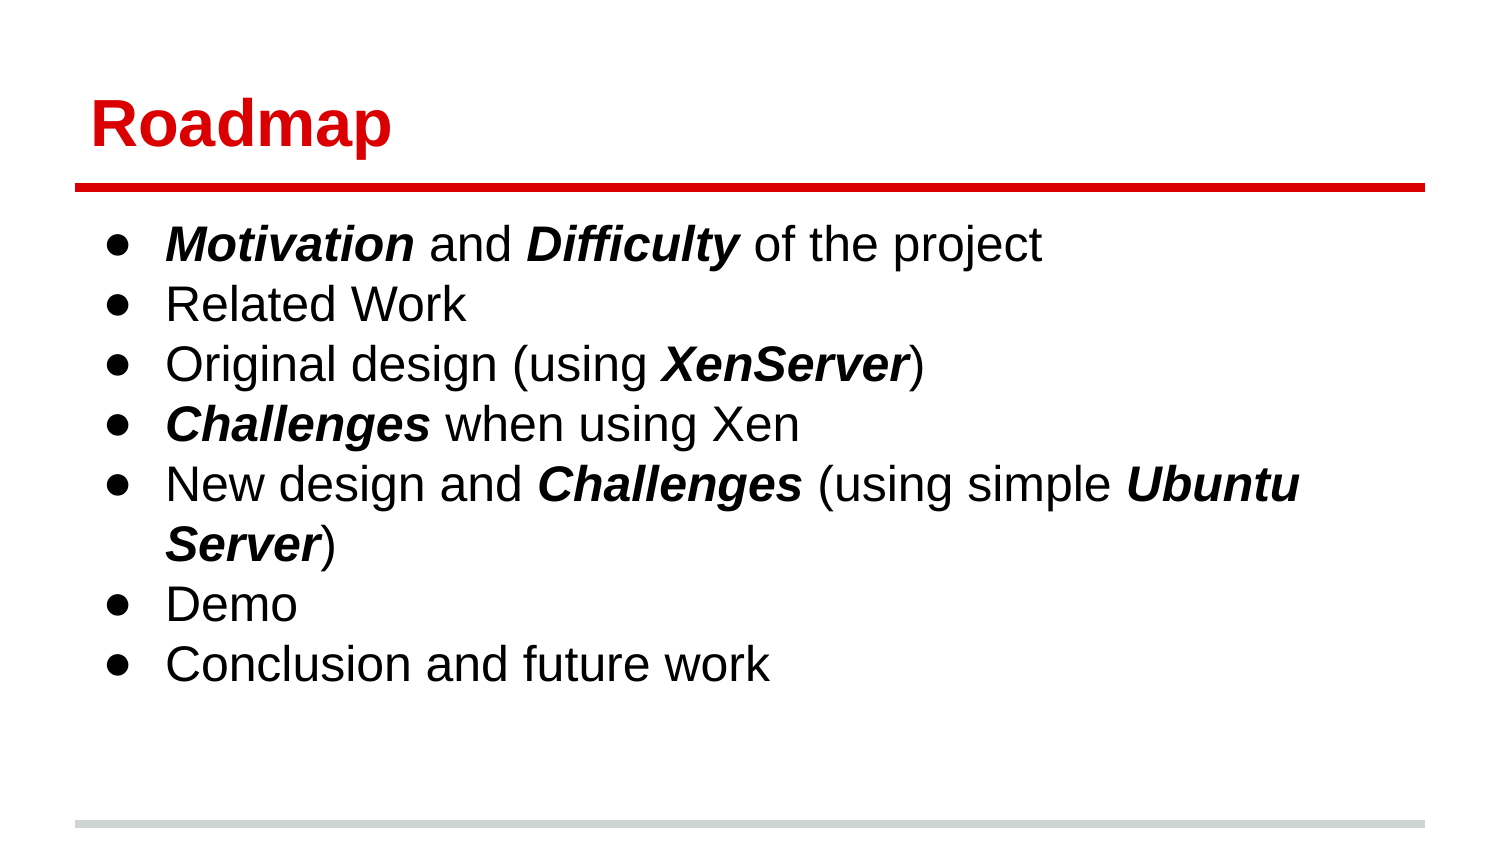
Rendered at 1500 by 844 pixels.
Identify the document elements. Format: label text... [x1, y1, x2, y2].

title Roadmap [75, 33, 1425, 175]
list Motivation and Difficulty of the project Related Work Original design (using XenServer) Challenges when using Xen New design and Challenges (using simple Ubuntu Server) Demo Conclusion and future work [75, 196, 1425, 808]
